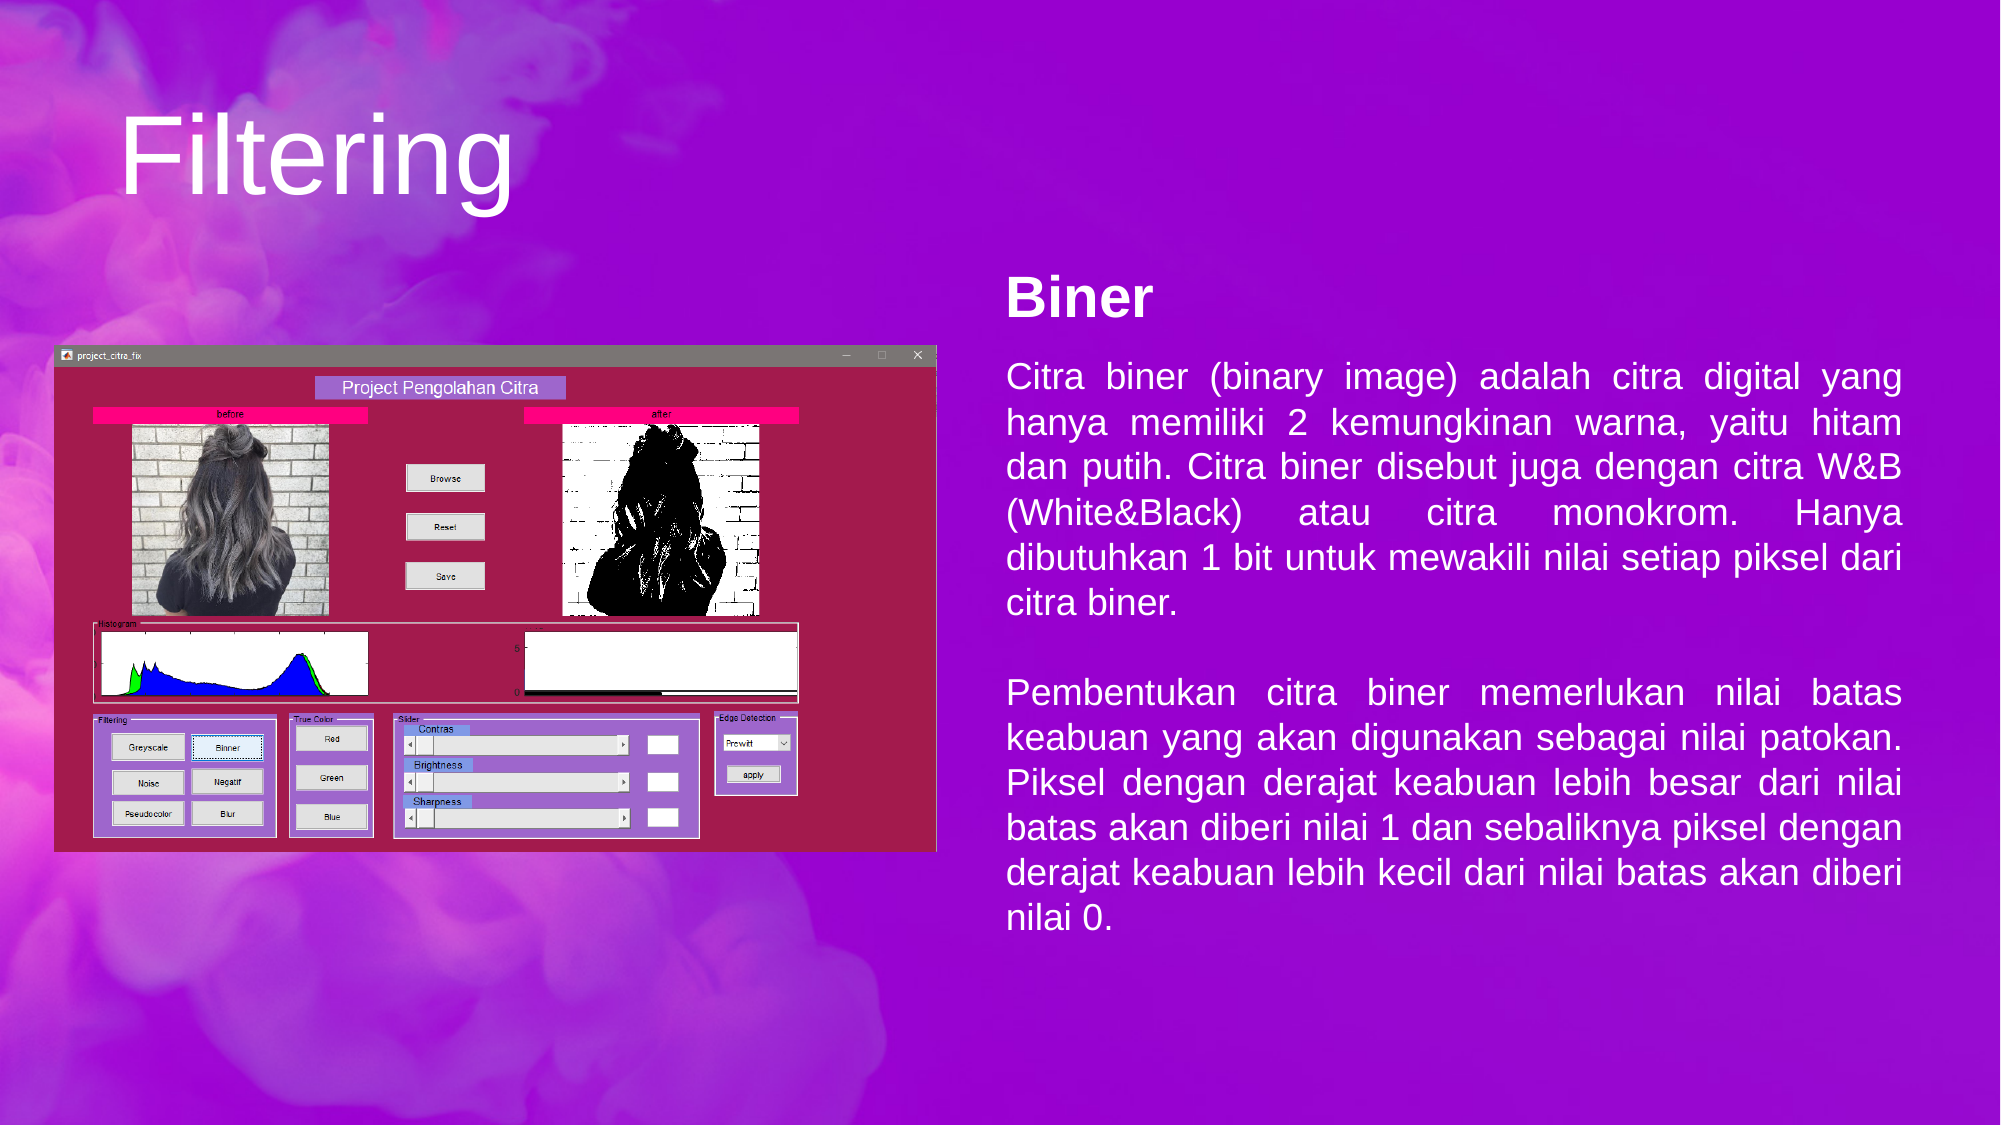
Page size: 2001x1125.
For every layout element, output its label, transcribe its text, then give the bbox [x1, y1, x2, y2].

picture [0, 0, 2001, 1125]
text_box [991, 250, 1921, 951]
text_box Filtering [102, 74, 1118, 224]
